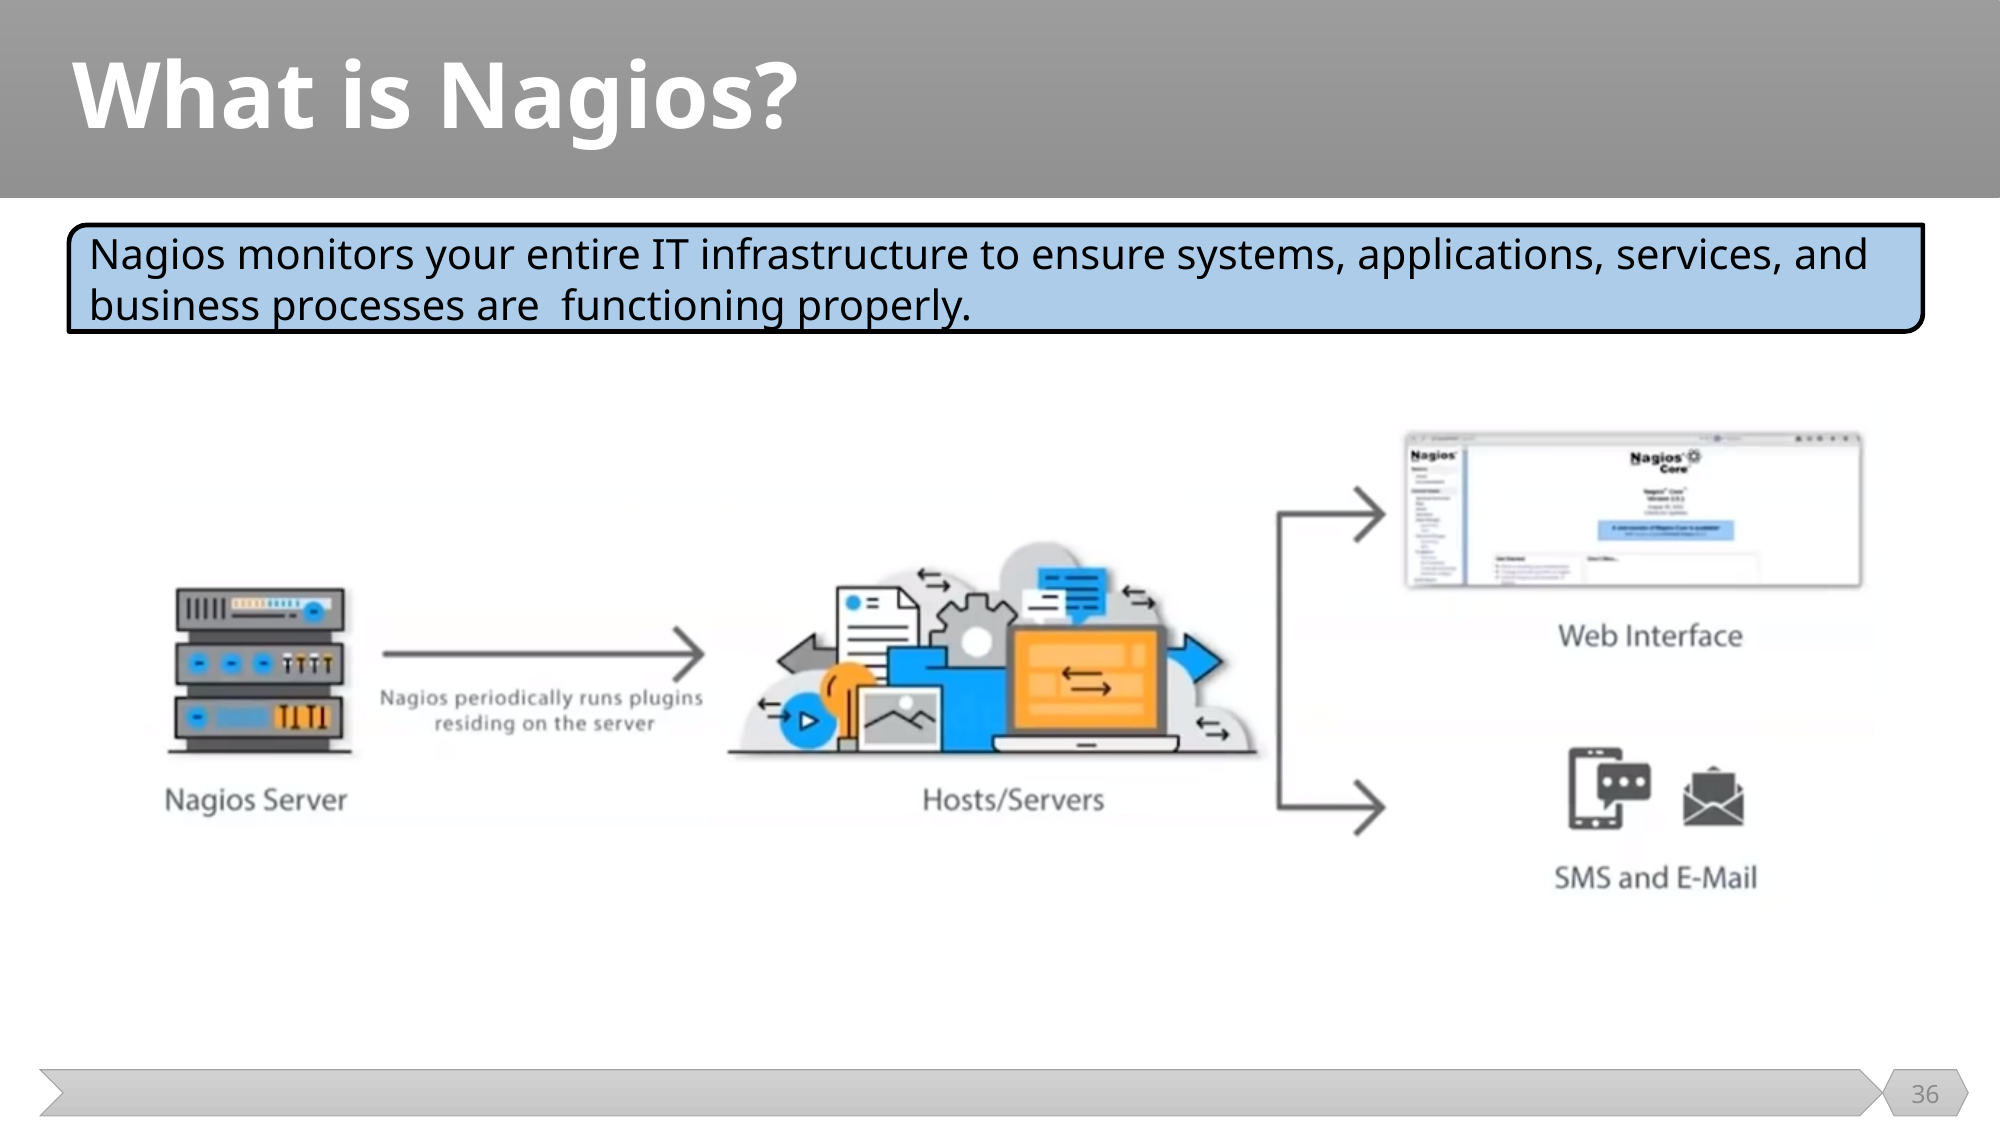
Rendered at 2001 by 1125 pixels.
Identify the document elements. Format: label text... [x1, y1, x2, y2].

picture [144, 399, 1881, 908]
slide_number 36 [1882, 1065, 1969, 1125]
title What is Nagios? [56, 0, 1969, 199]
text_box Nagios monitors your entire IT infrastructure to ensure systems, applications, services, and business processes are functioning properly. [68, 224, 1923, 332]
